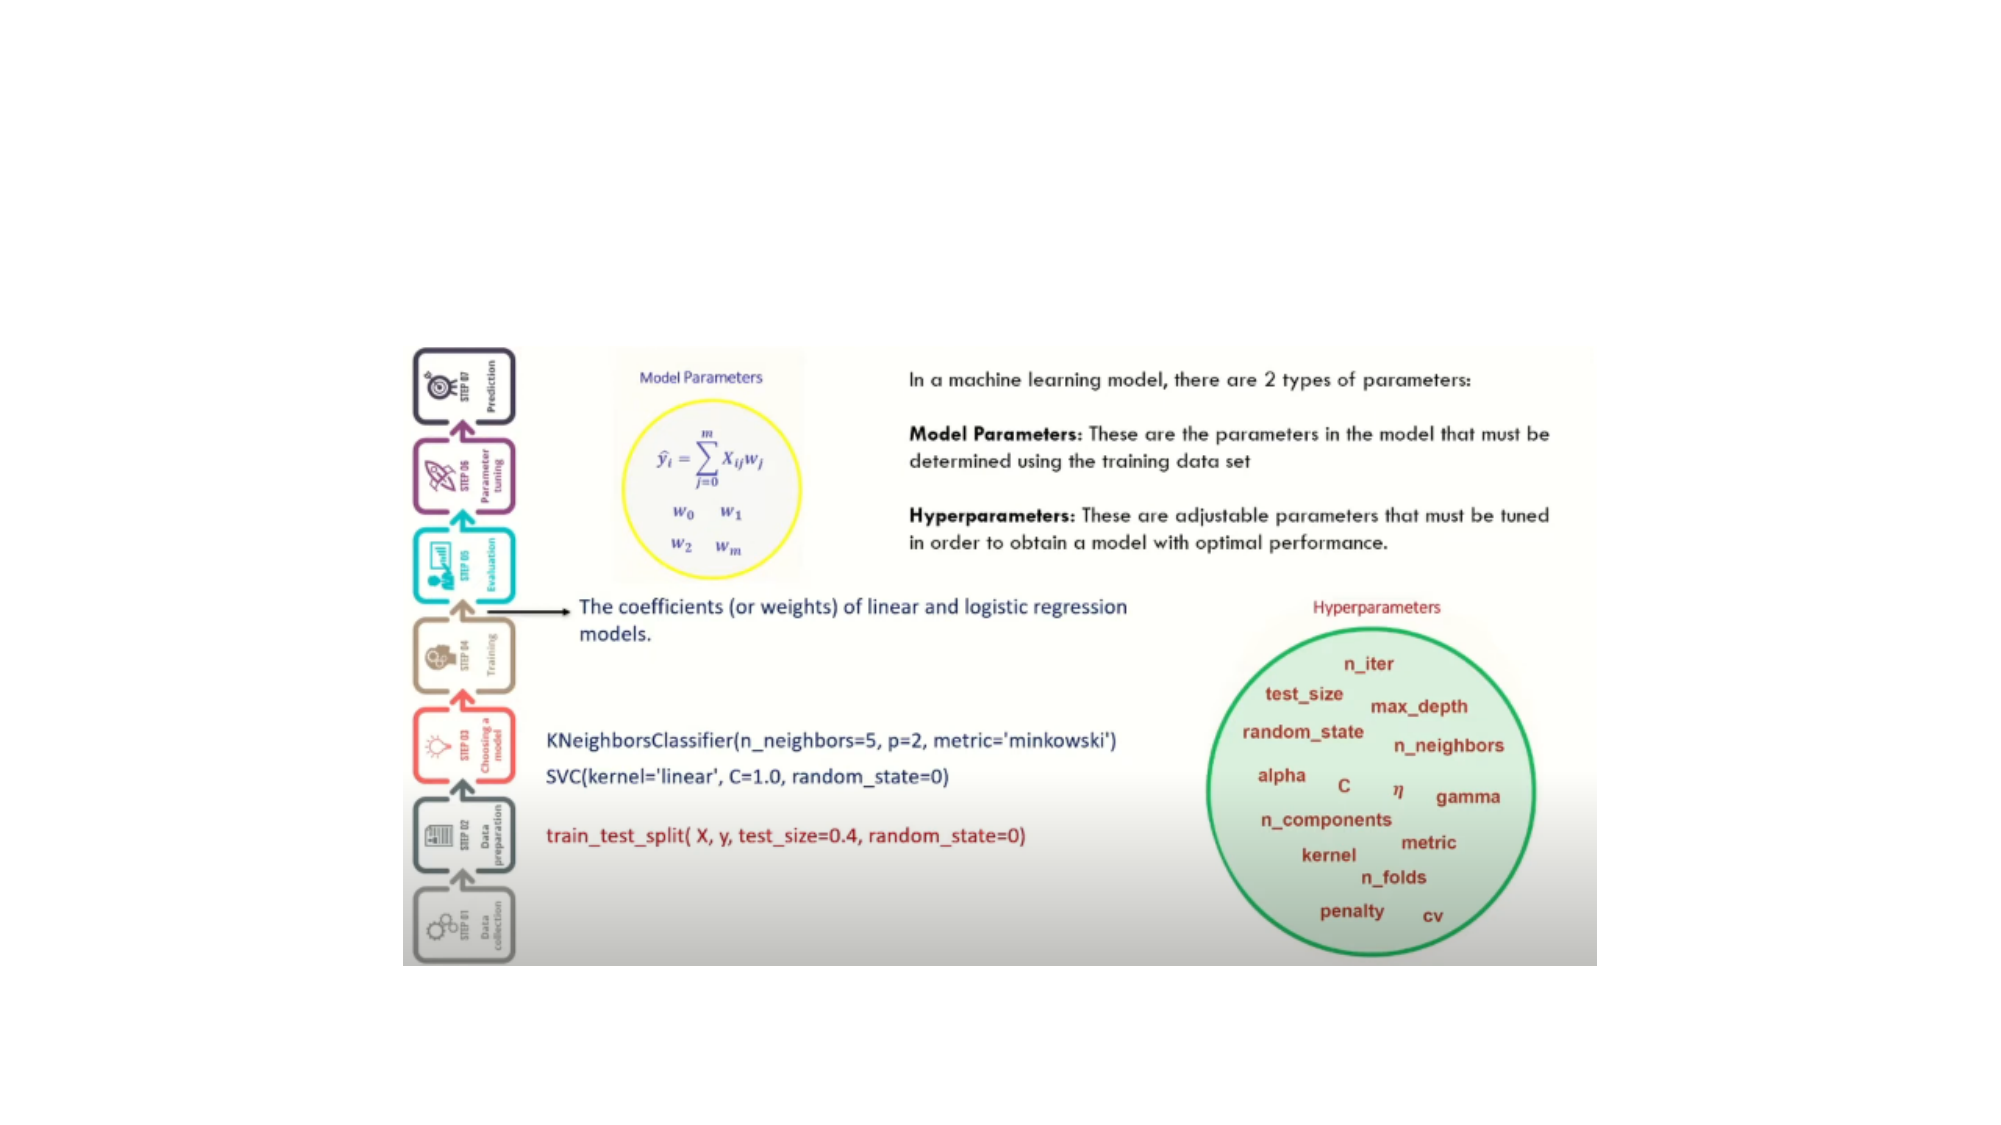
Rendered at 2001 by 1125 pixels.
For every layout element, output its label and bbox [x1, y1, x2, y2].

list [403, 346, 1597, 966]
